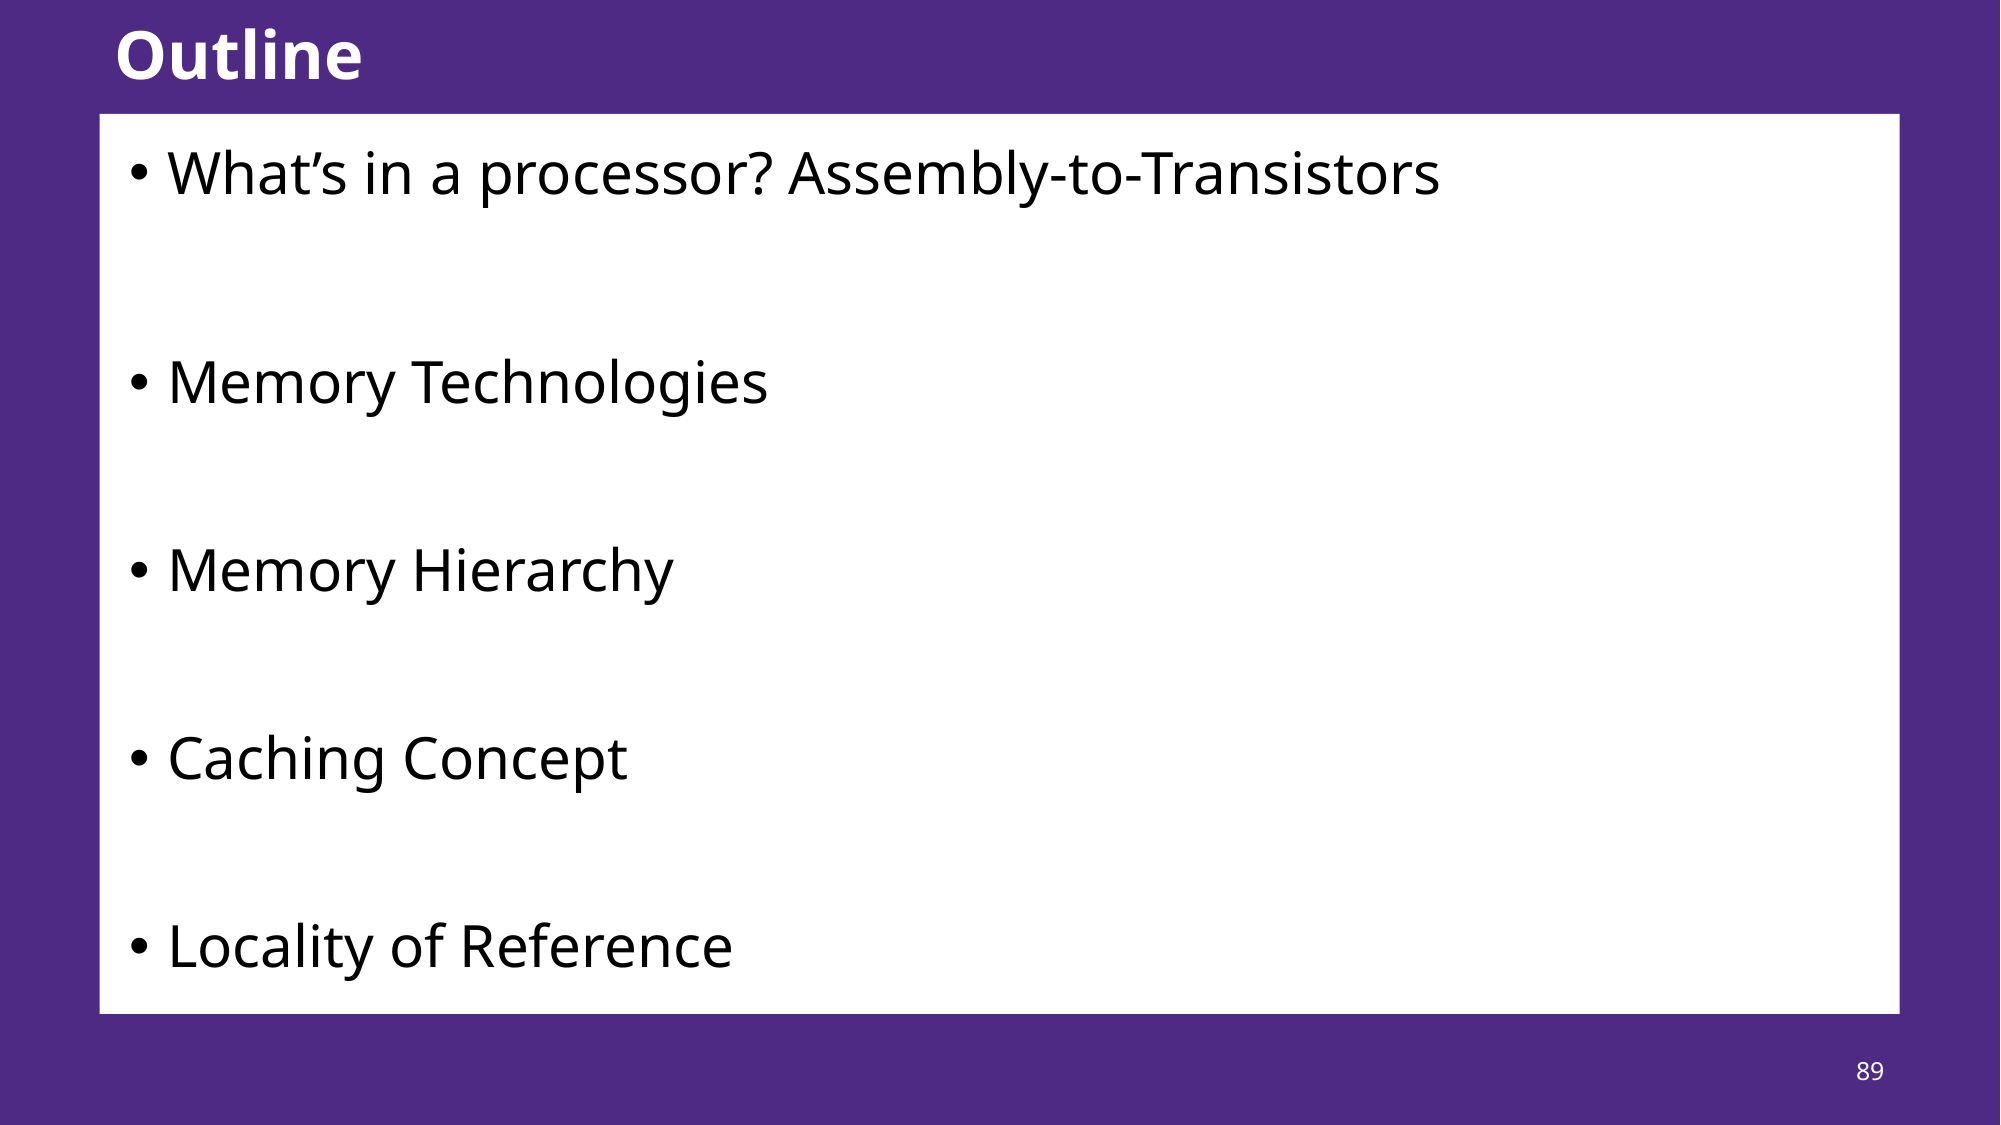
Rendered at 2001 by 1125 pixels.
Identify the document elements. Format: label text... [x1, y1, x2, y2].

title Outline [99, 1, 1900, 114]
list What’s in a processor? Assembly-to-Transistors Memory Technologies Memory Hierarchy Caching Concept Locality of Reference [99, 114, 1900, 1014]
slide_number 89 [1749, 1042, 1900, 1103]
